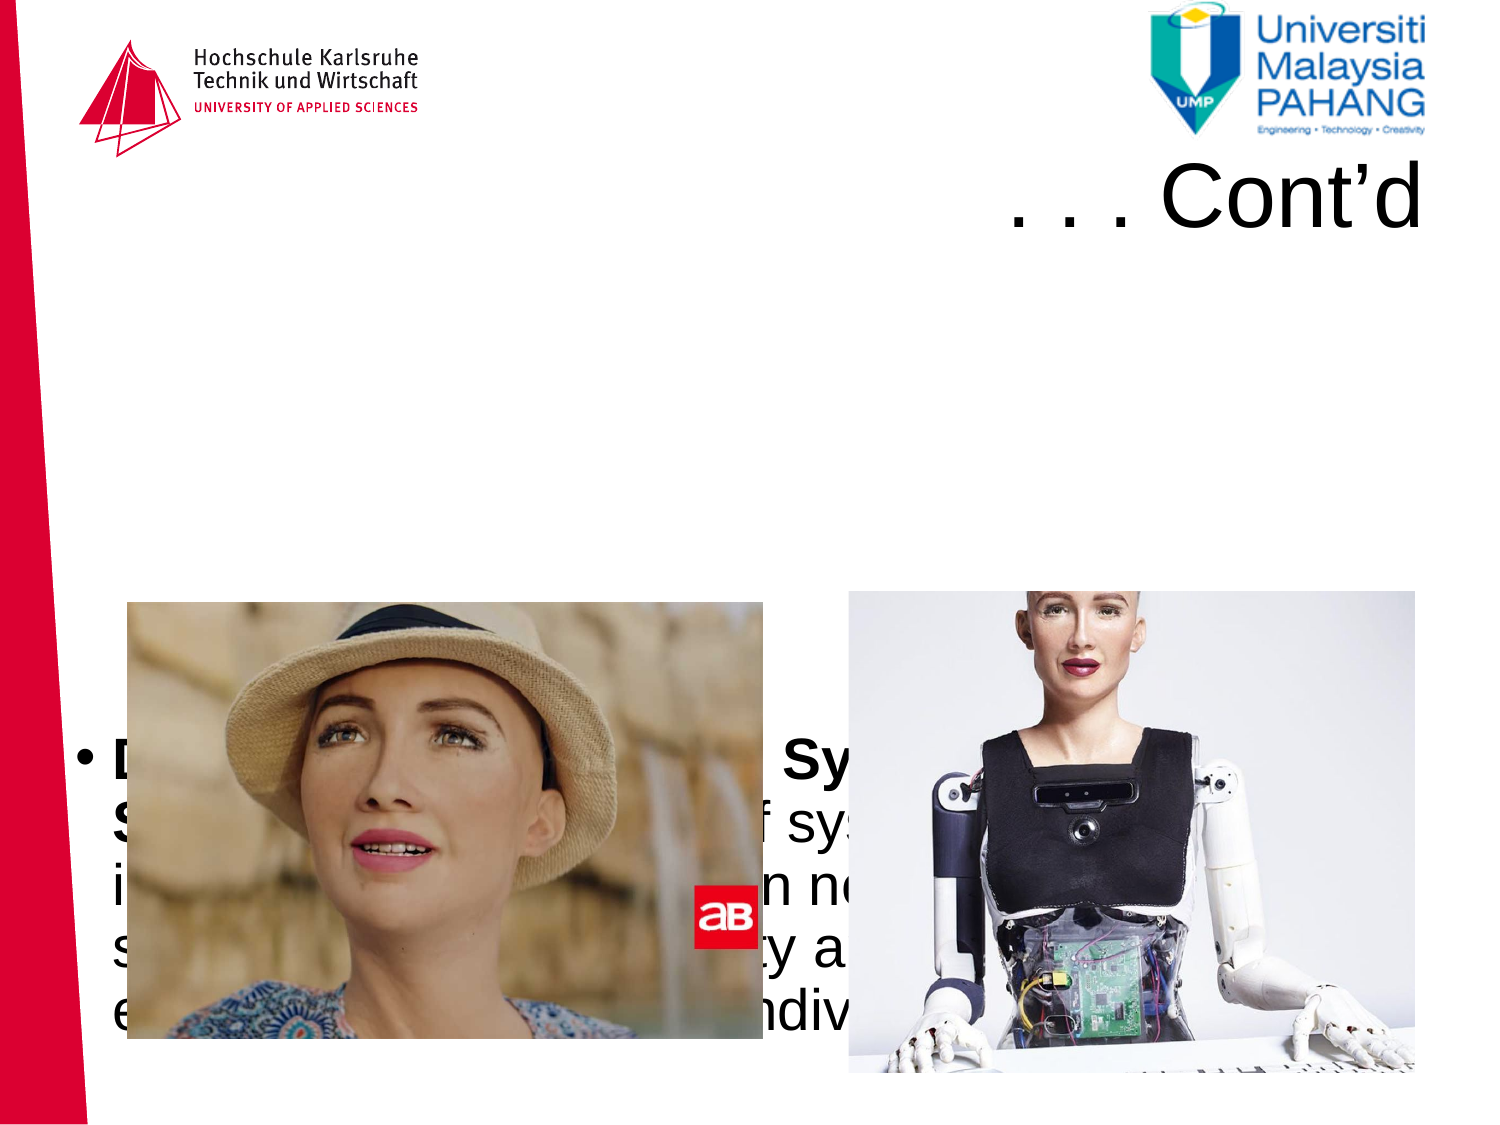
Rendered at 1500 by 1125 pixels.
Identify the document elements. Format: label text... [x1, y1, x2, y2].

picture [1148, 0, 1425, 141]
subtitle Dynamically Networked Systems (System-of-Systems): The degree of system networking will increase. This will result in new, more complex systems, their functionality and performance exceeds the sum of the individual systems. [75, 263, 1425, 916]
title . . . Cont’d [147, 146, 1425, 249]
picture [126, 601, 763, 1040]
picture [848, 591, 1416, 1073]
